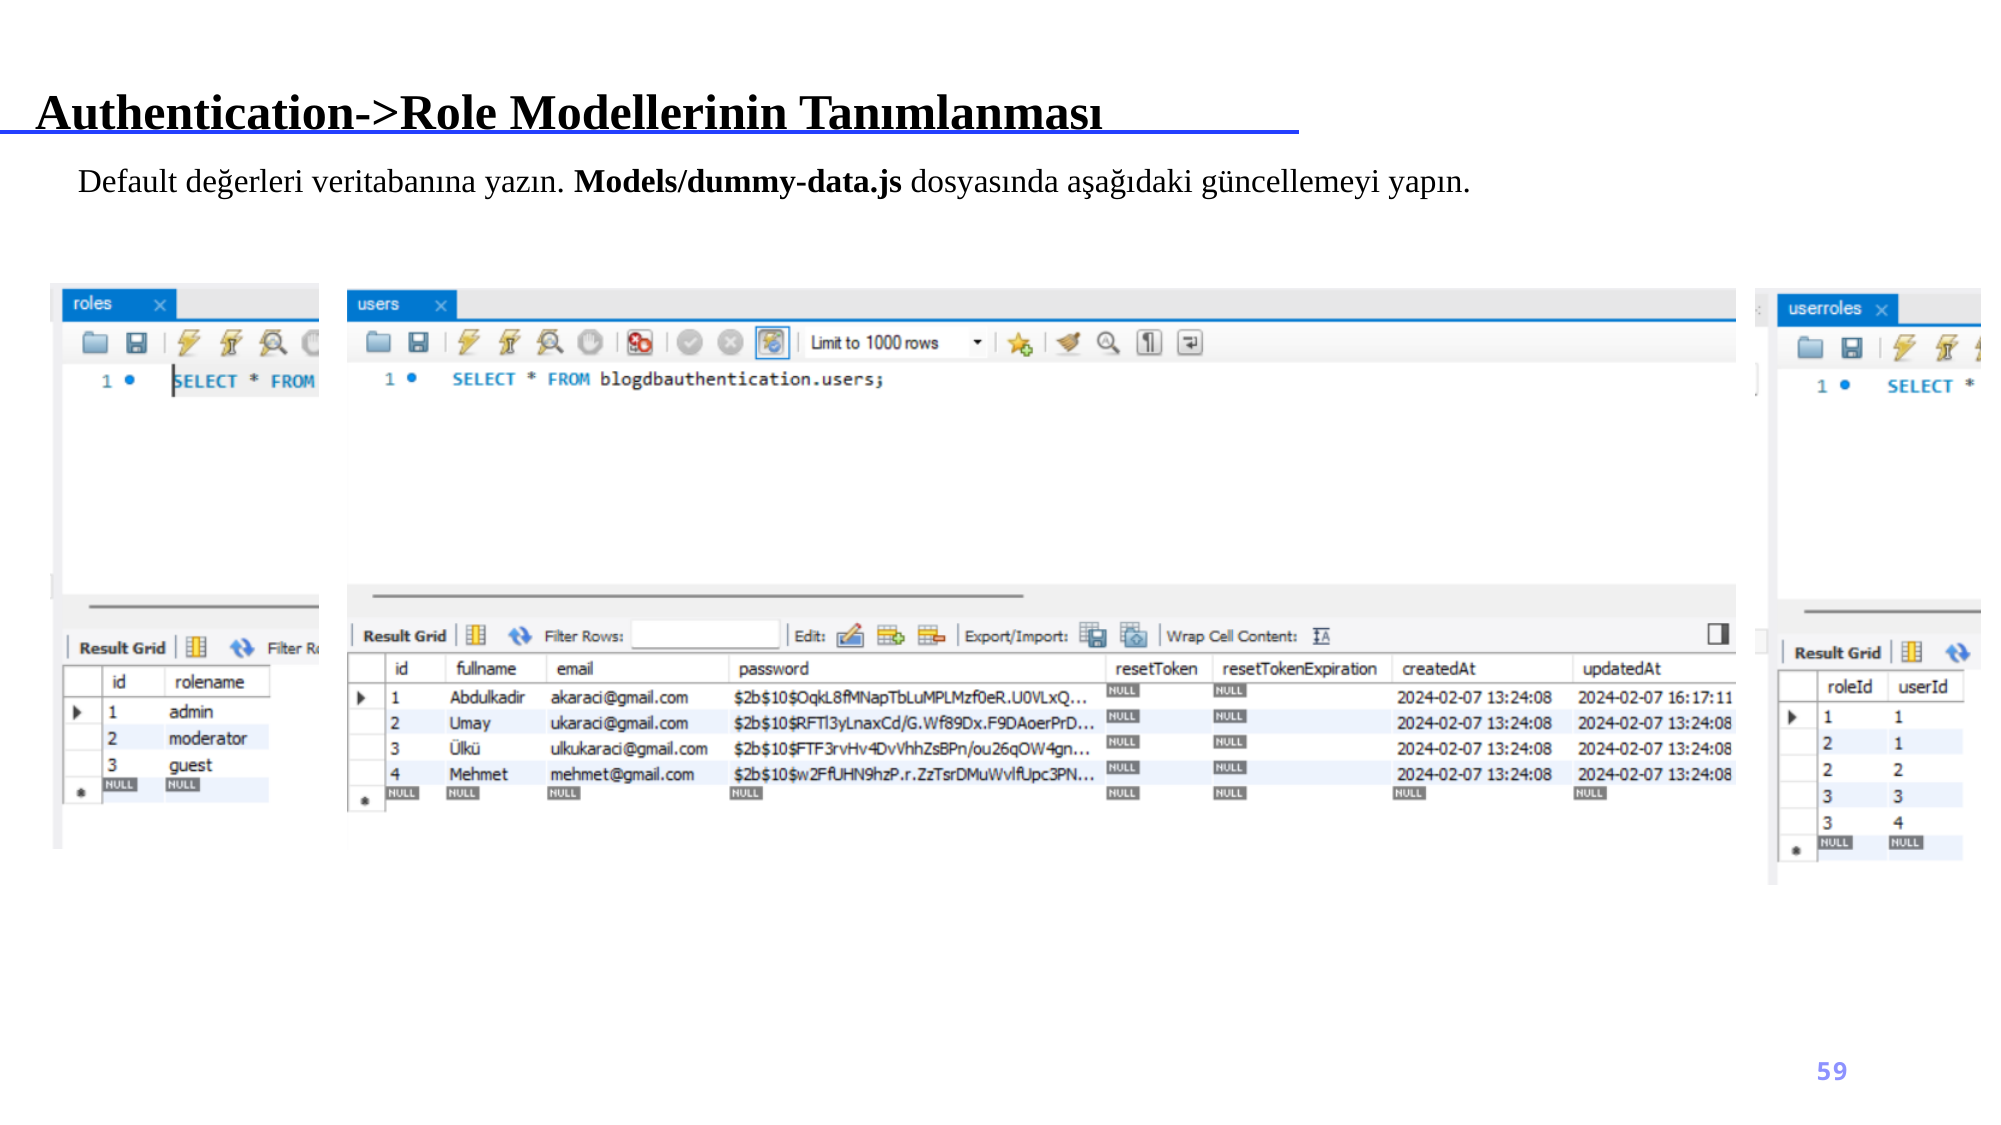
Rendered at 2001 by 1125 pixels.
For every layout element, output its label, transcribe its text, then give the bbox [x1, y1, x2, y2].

picture [49, 283, 319, 850]
picture [347, 288, 1736, 850]
list Default değerleri veritabanına yazın. Models/dummy-data.js dosyasında aşağıdaki güncellemeyi yapın. [62, 148, 1863, 1010]
slide_number 59 [1412, 1042, 1863, 1103]
picture [1755, 288, 1981, 885]
title Authentication->Role Modellerinin Tanımlanması [20, 53, 1926, 148]
